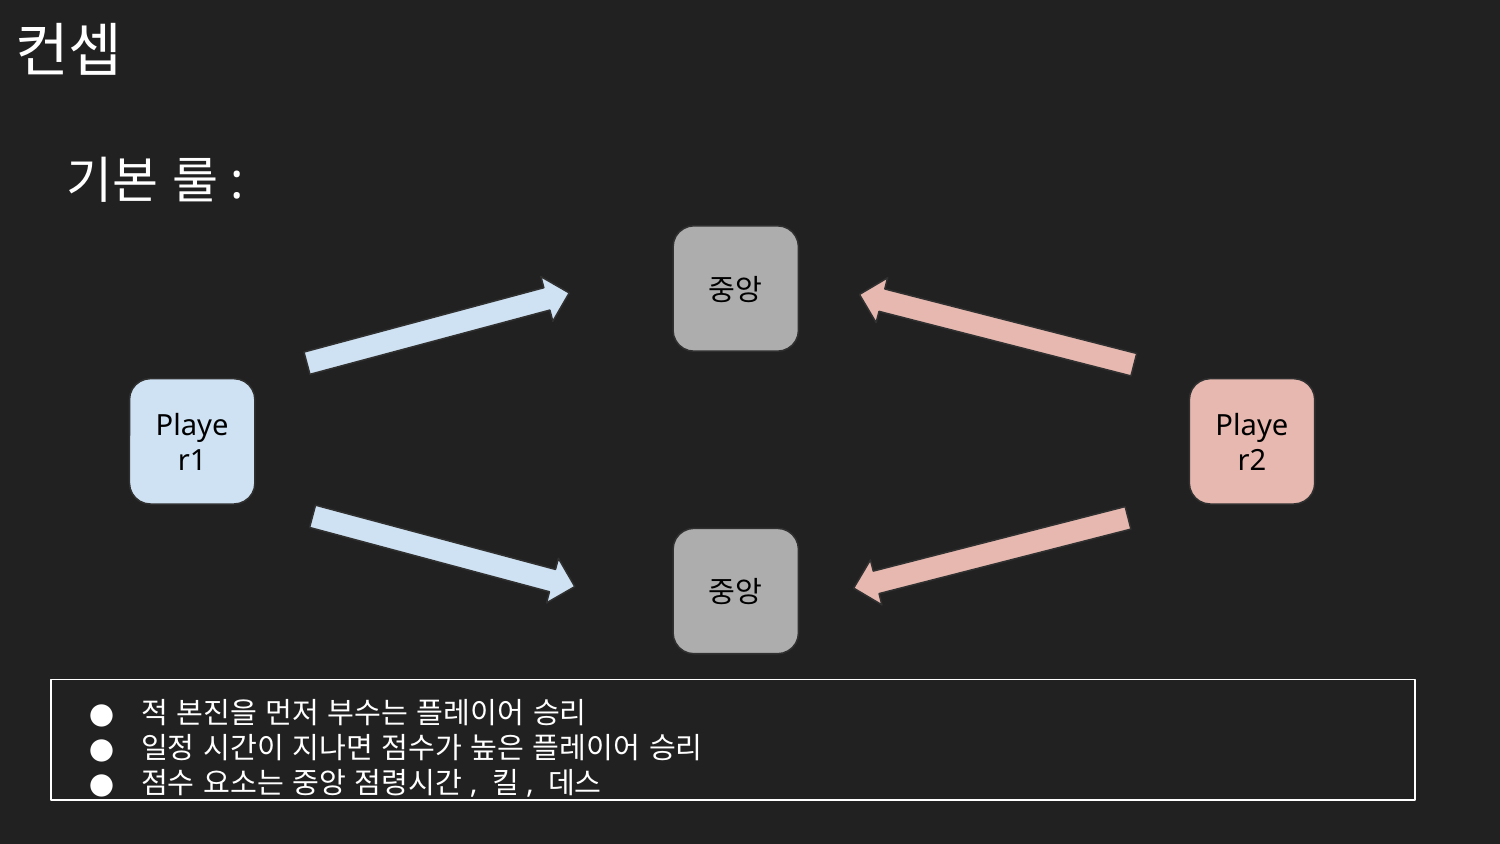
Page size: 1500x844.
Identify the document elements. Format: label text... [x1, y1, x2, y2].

title 기본 룰: [51, 133, 1449, 228]
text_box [129, 225, 1316, 654]
title 컨셉 [0, 0, 1500, 92]
list 적 본진을 먼저 부수는 플레이어 승리 일정 시간이 지나면 점수가 높은 플레이어 승리 점수 요소는 중앙 점령시간, 킬, 데스 [51, 679, 1416, 801]
